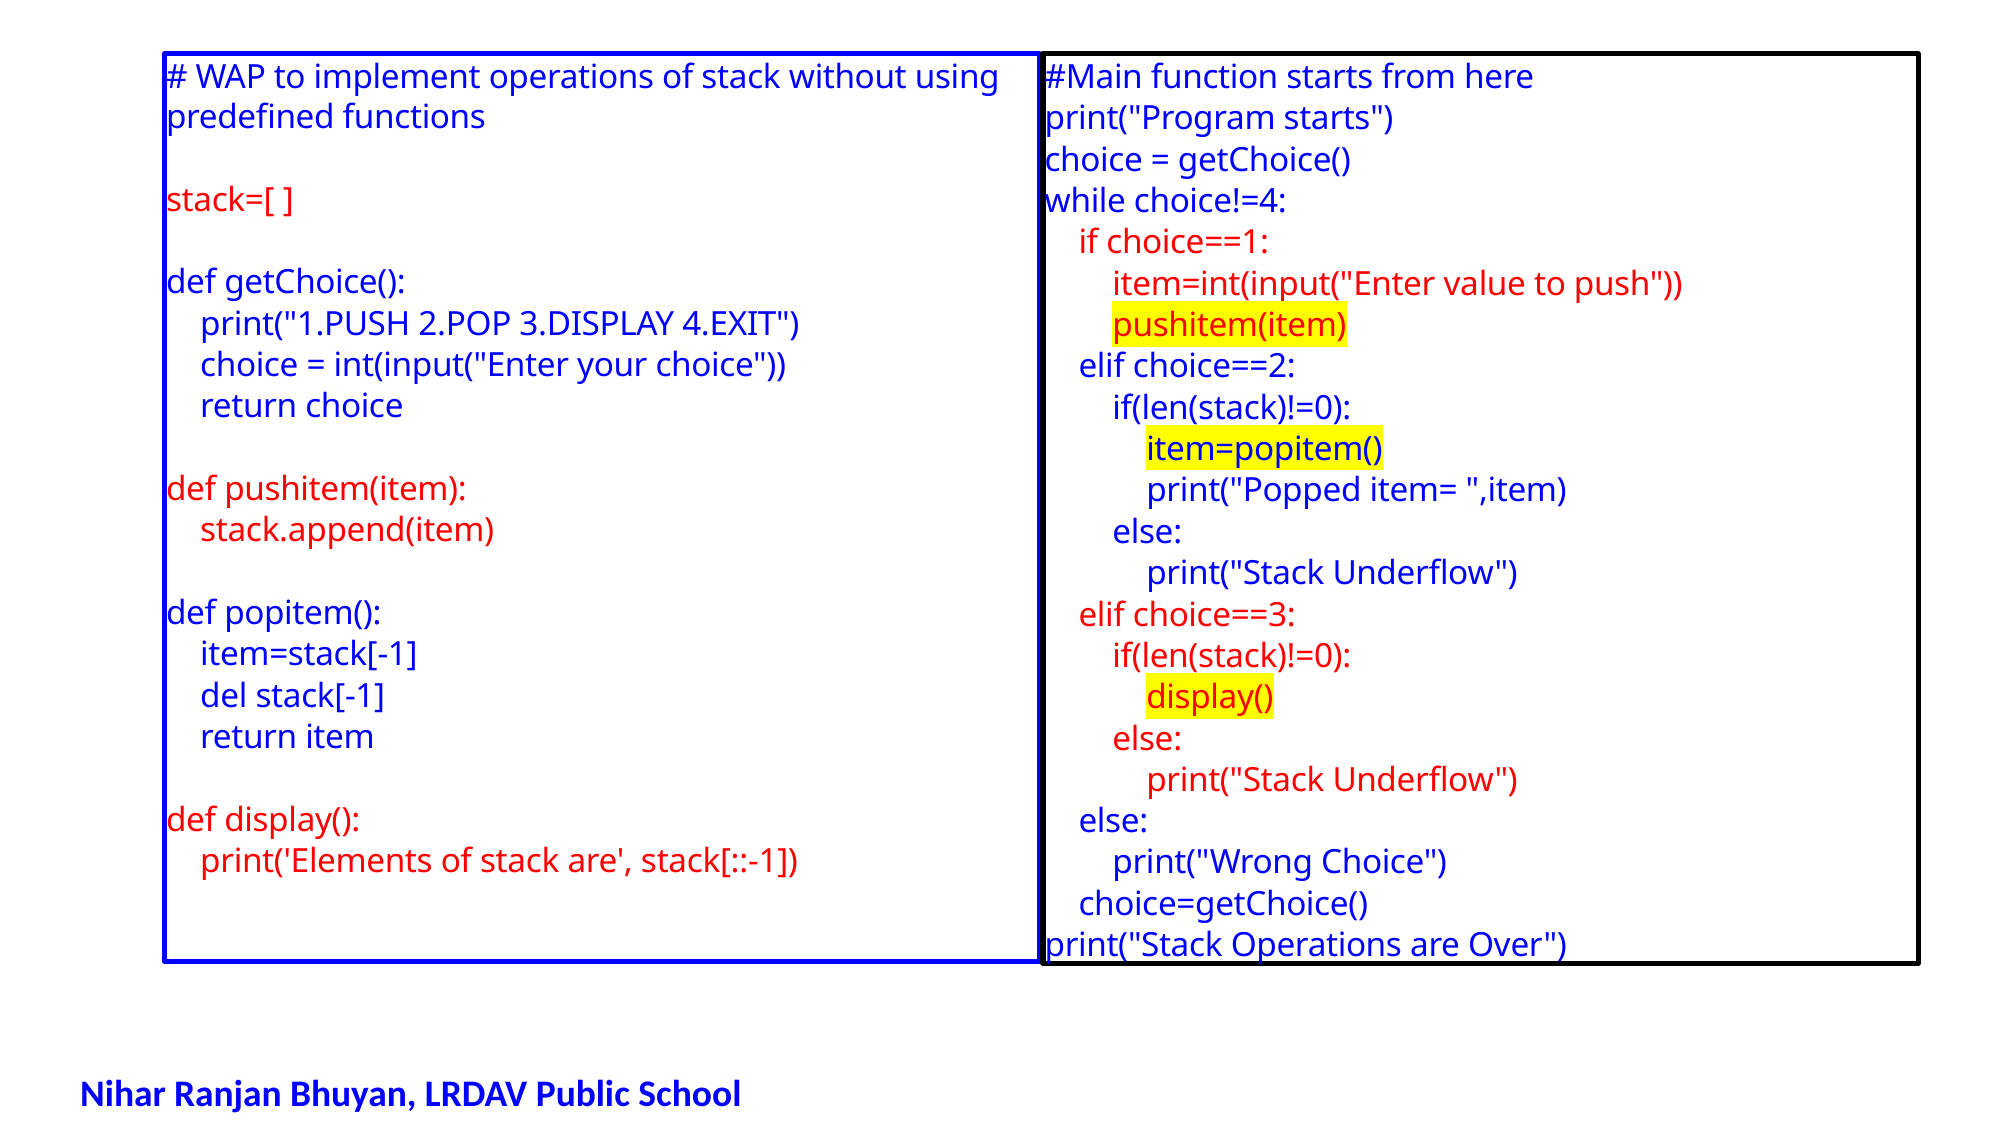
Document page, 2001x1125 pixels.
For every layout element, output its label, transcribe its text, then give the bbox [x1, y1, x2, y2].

text_box Nihar Ranjan Bhuyan, LRDAV Public School [65, 1061, 781, 1122]
text_box # WAP to implement operations of stack without using predefined functions stack=[ ] def getChoice(): print("1.PUSH 2.POP 3.DISPLAY 4.EXIT") choice = int(input("Enter your choice")) return choice def pushitem(item): stack.append(item) def popitem(): item=stack[-1] del stack[-1] return item def display(): print('Elements of stack are', stack[::-1]) [164, 53, 1040, 962]
text_box #Main function starts from here print("Program starts") choice = getChoice() while choice!=4: if choice==1: item=int(input("Enter value to push")) pushitem(item) elif choice==2: if(len(stack)!=0): item=popitem() print("Popped item= ",item) else: print("Stack Underflow") elif choice==3: if(len(stack)!=0): display() else: print("Stack Underflow") else: print("Wrong Choice") choice=getChoice() print("Stack Operations are Over") [1042, 53, 1919, 964]
